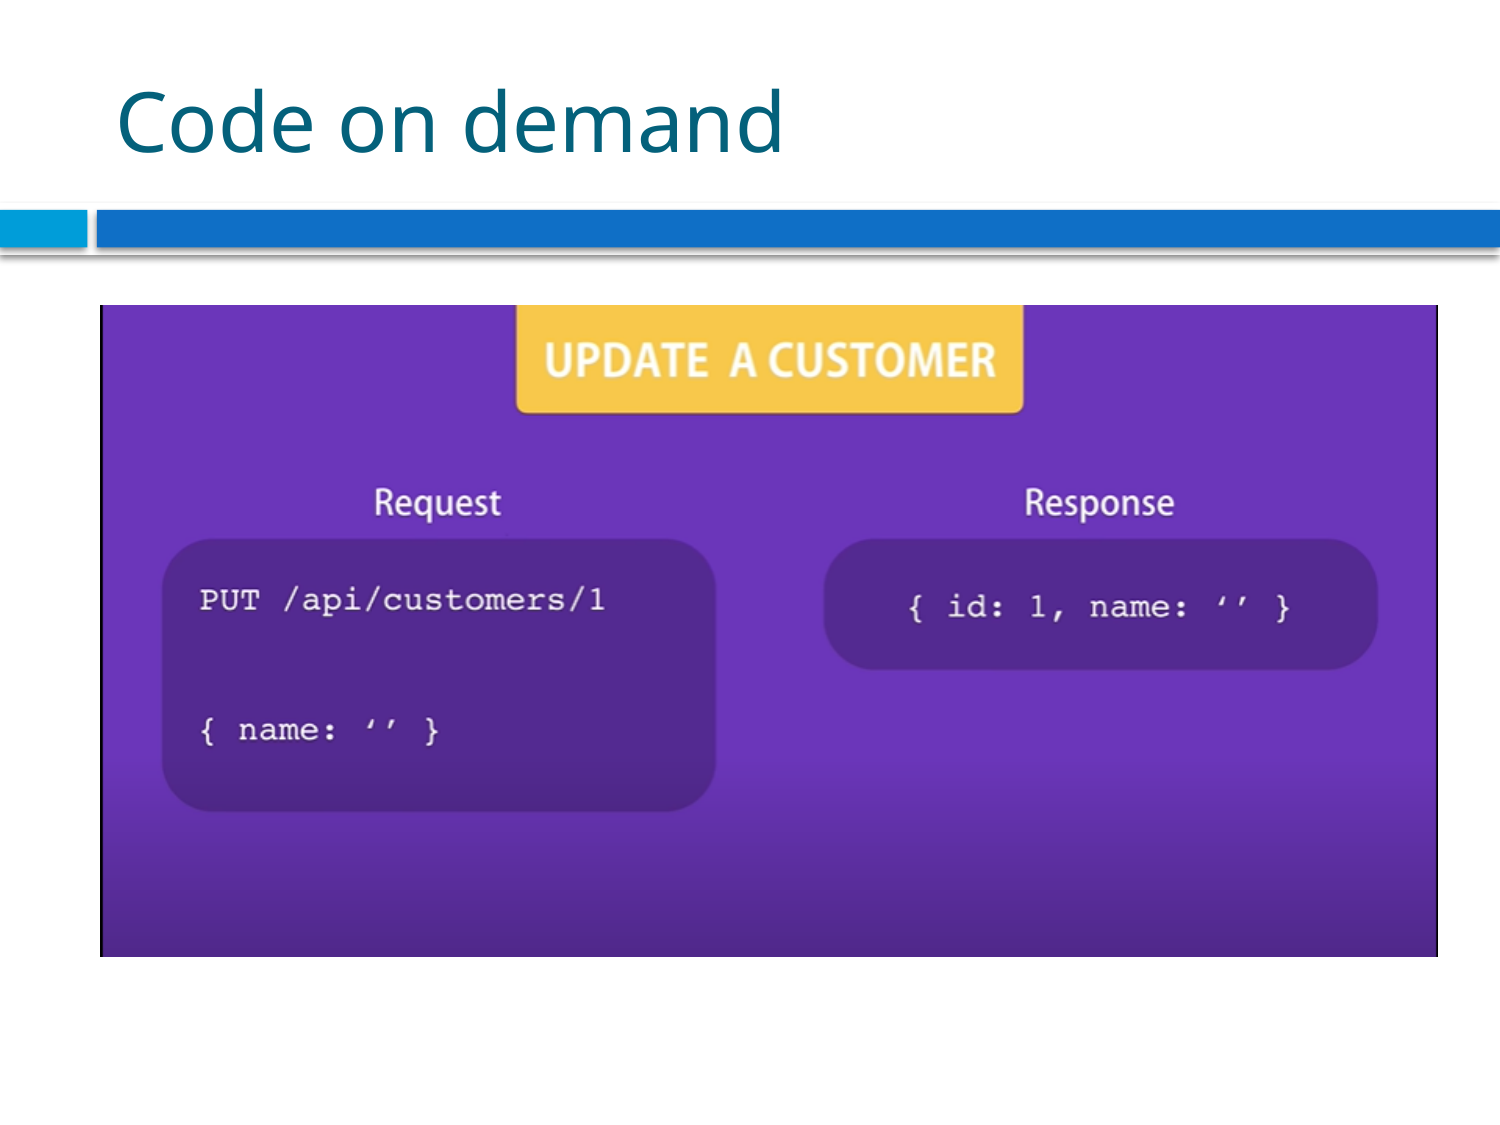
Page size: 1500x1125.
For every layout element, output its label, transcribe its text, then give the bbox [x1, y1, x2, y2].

slide_number [0, 208, 88, 249]
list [100, 305, 1439, 958]
title Code on demand [100, 37, 1439, 201]
